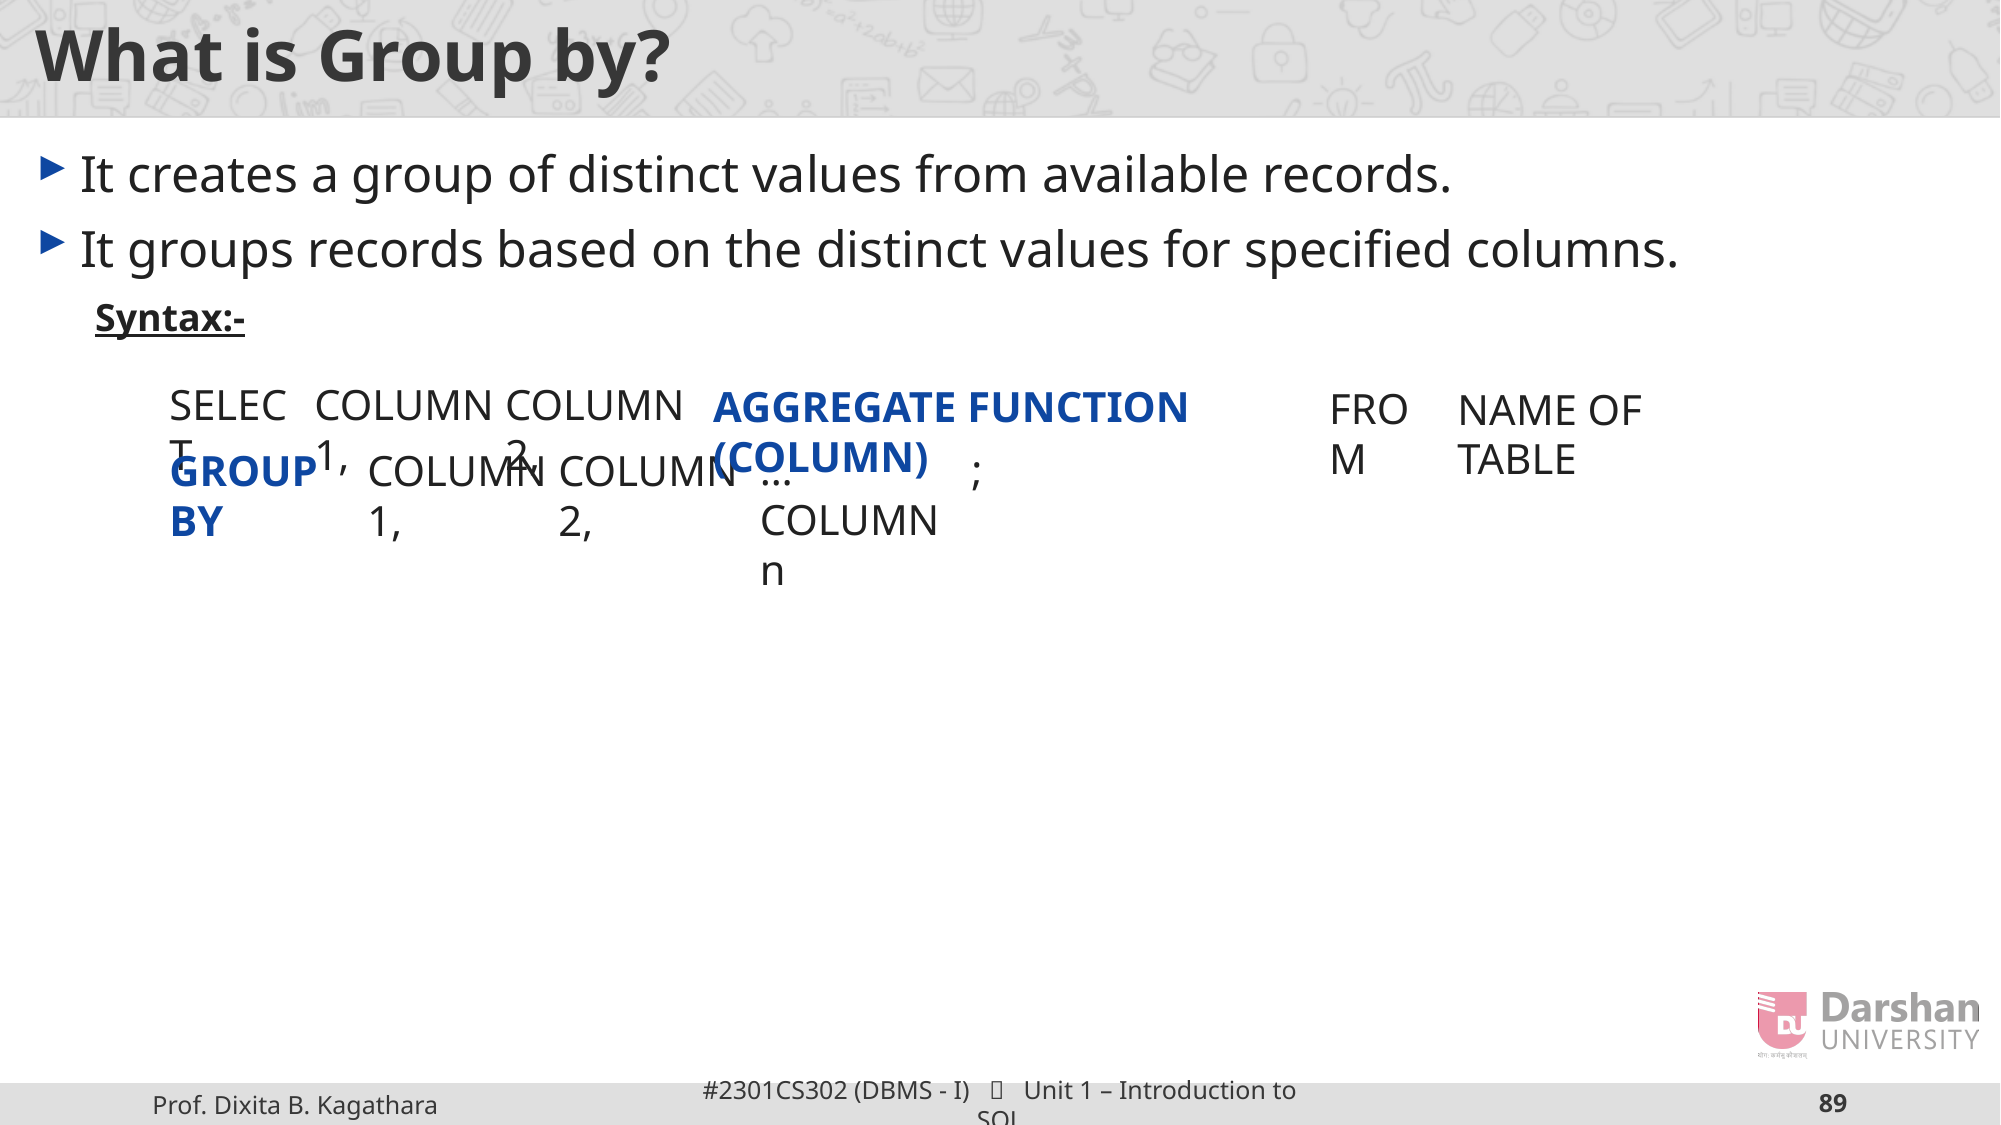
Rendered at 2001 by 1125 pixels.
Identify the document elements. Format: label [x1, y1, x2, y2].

text_box [154, 371, 1752, 602]
text_box [80, 286, 668, 346]
list [21, 141, 1979, 1059]
title [0, 0, 2000, 117]
